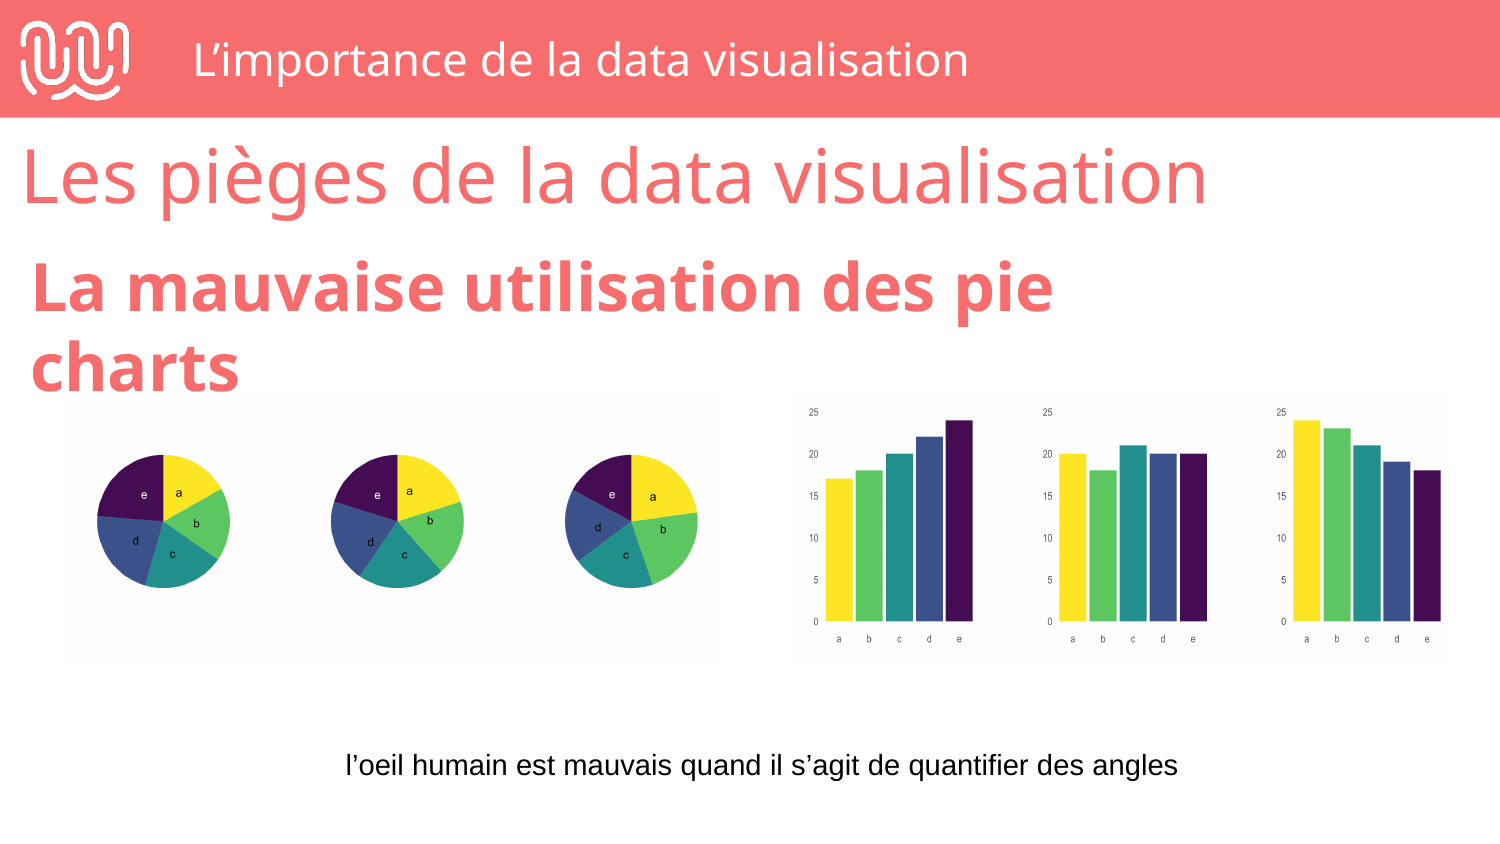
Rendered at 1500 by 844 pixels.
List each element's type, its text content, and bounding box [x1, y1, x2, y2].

subtitle La mauvaise utilisation des pie charts [29, 244, 1144, 310]
picture [793, 396, 1451, 660]
title L’importance de la data visualisation [192, 0, 1500, 118]
picture [62, 396, 719, 660]
picture [20, 20, 134, 101]
title Les pièges de la data visualisation [20, 128, 1484, 216]
text_box l’oeil humain est mauvais quand il s’agit de quantifier des angles [330, 731, 1204, 803]
